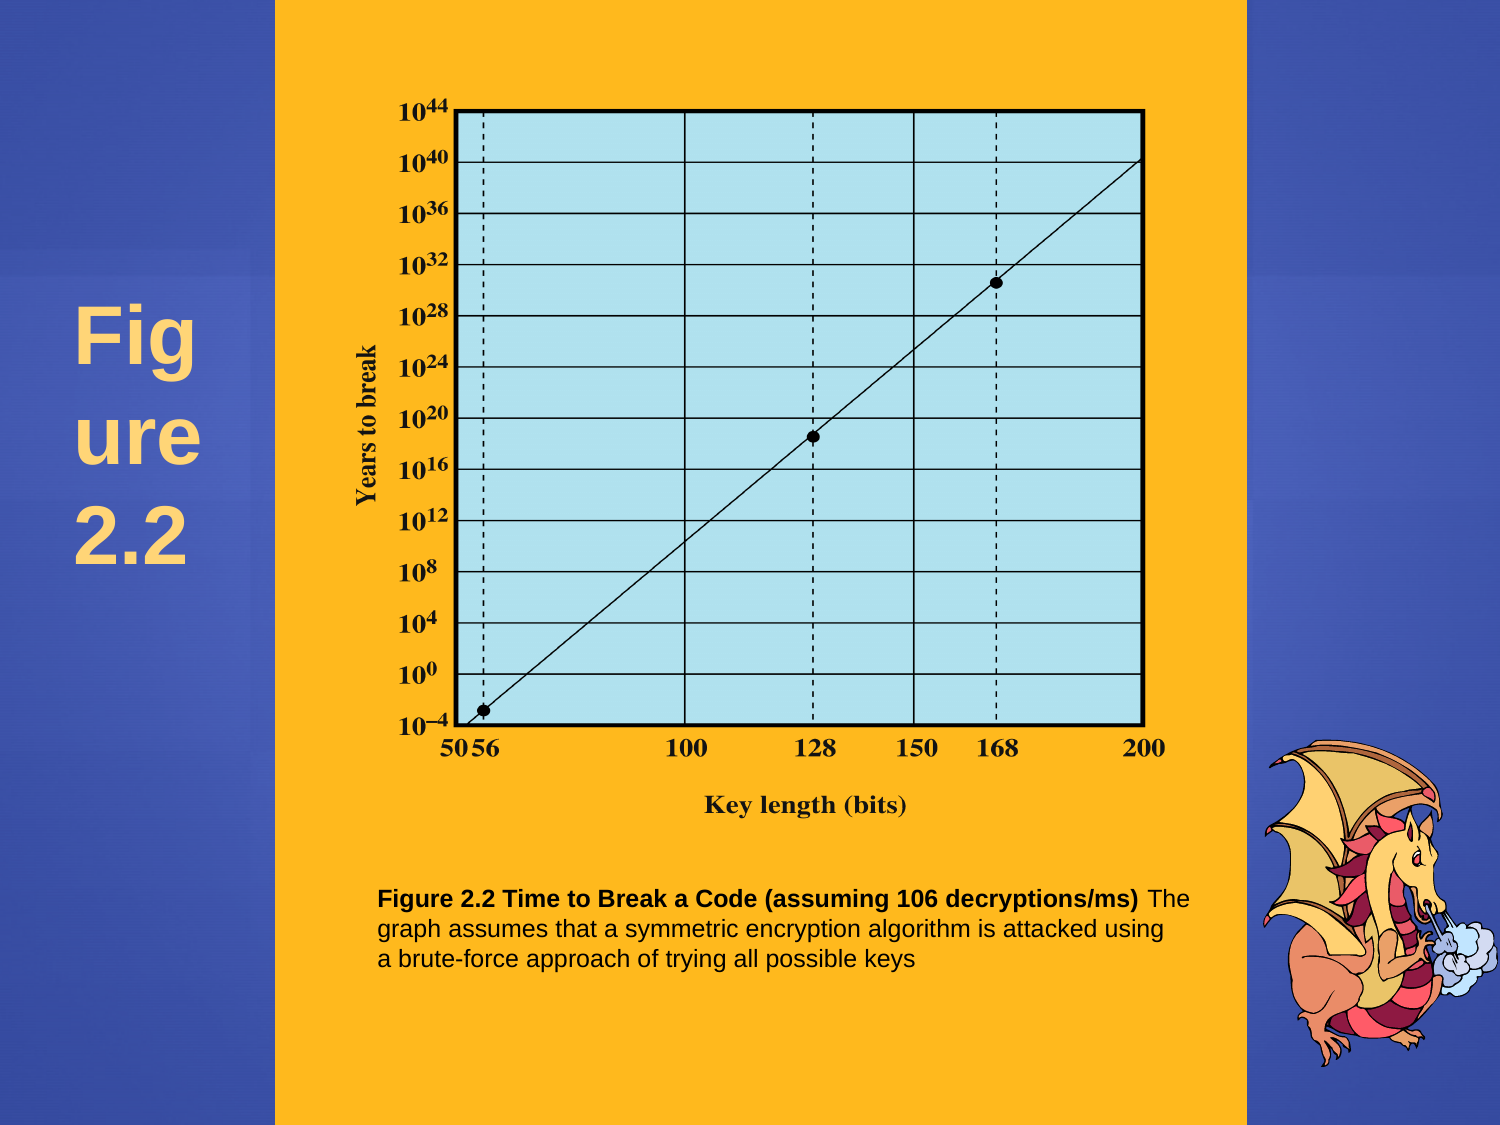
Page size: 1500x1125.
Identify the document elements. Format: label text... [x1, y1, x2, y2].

picture [1259, 736, 1500, 1069]
text_box Figure 2.2 [49, 273, 227, 689]
picture [273, 0, 1249, 1125]
